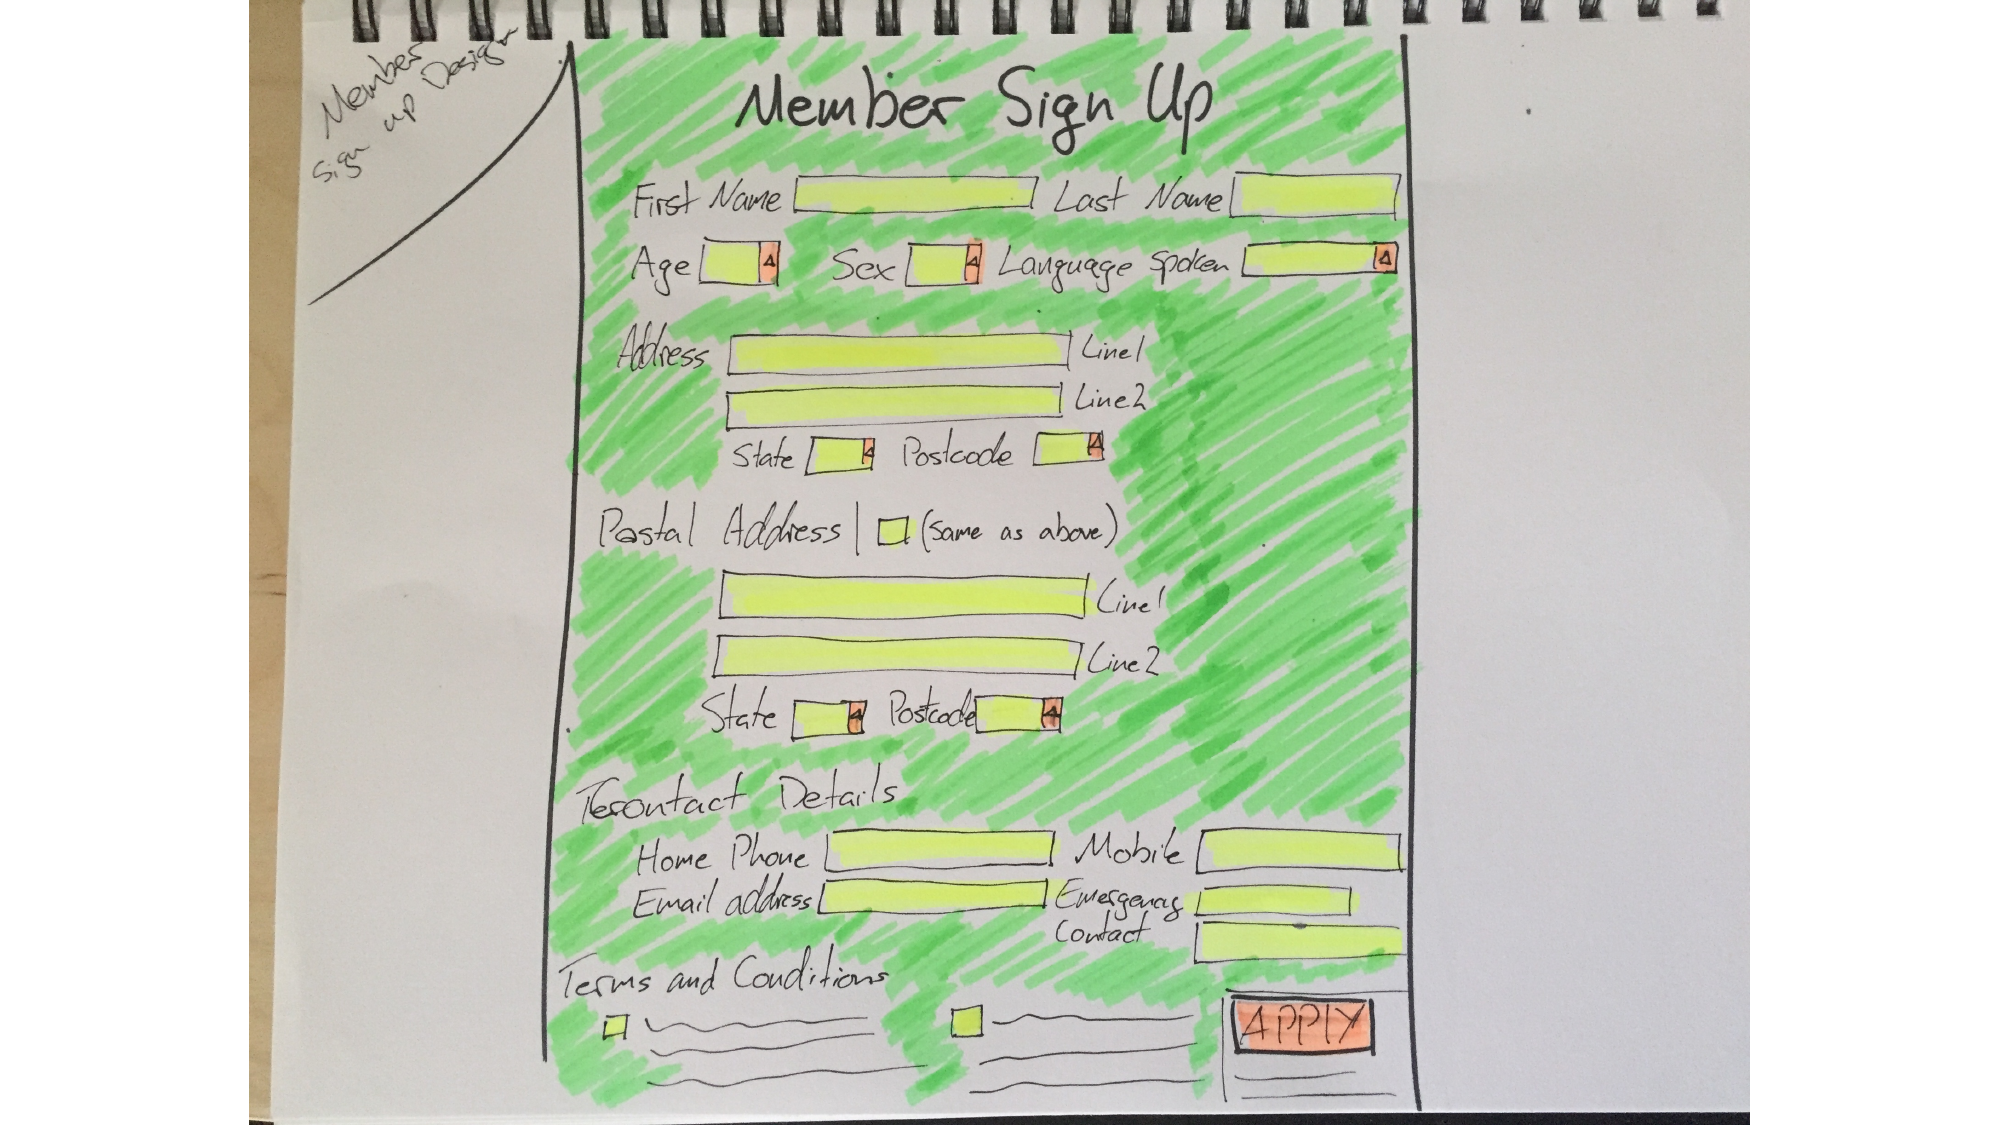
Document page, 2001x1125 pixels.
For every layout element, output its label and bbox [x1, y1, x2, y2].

picture [249, 0, 1750, 1125]
